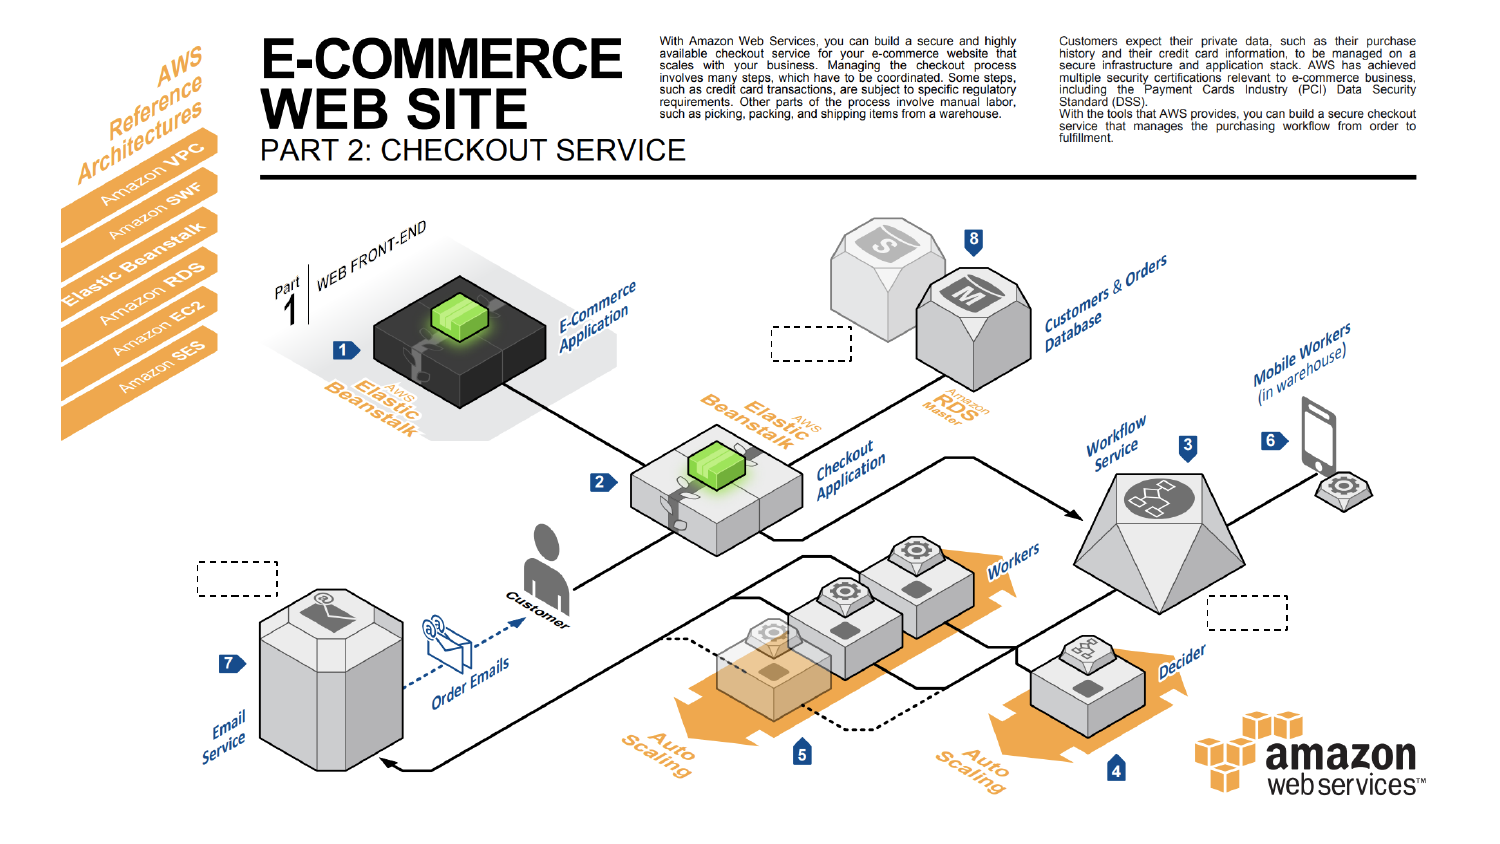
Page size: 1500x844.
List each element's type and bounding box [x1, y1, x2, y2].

picture [61, 24, 1439, 819]
